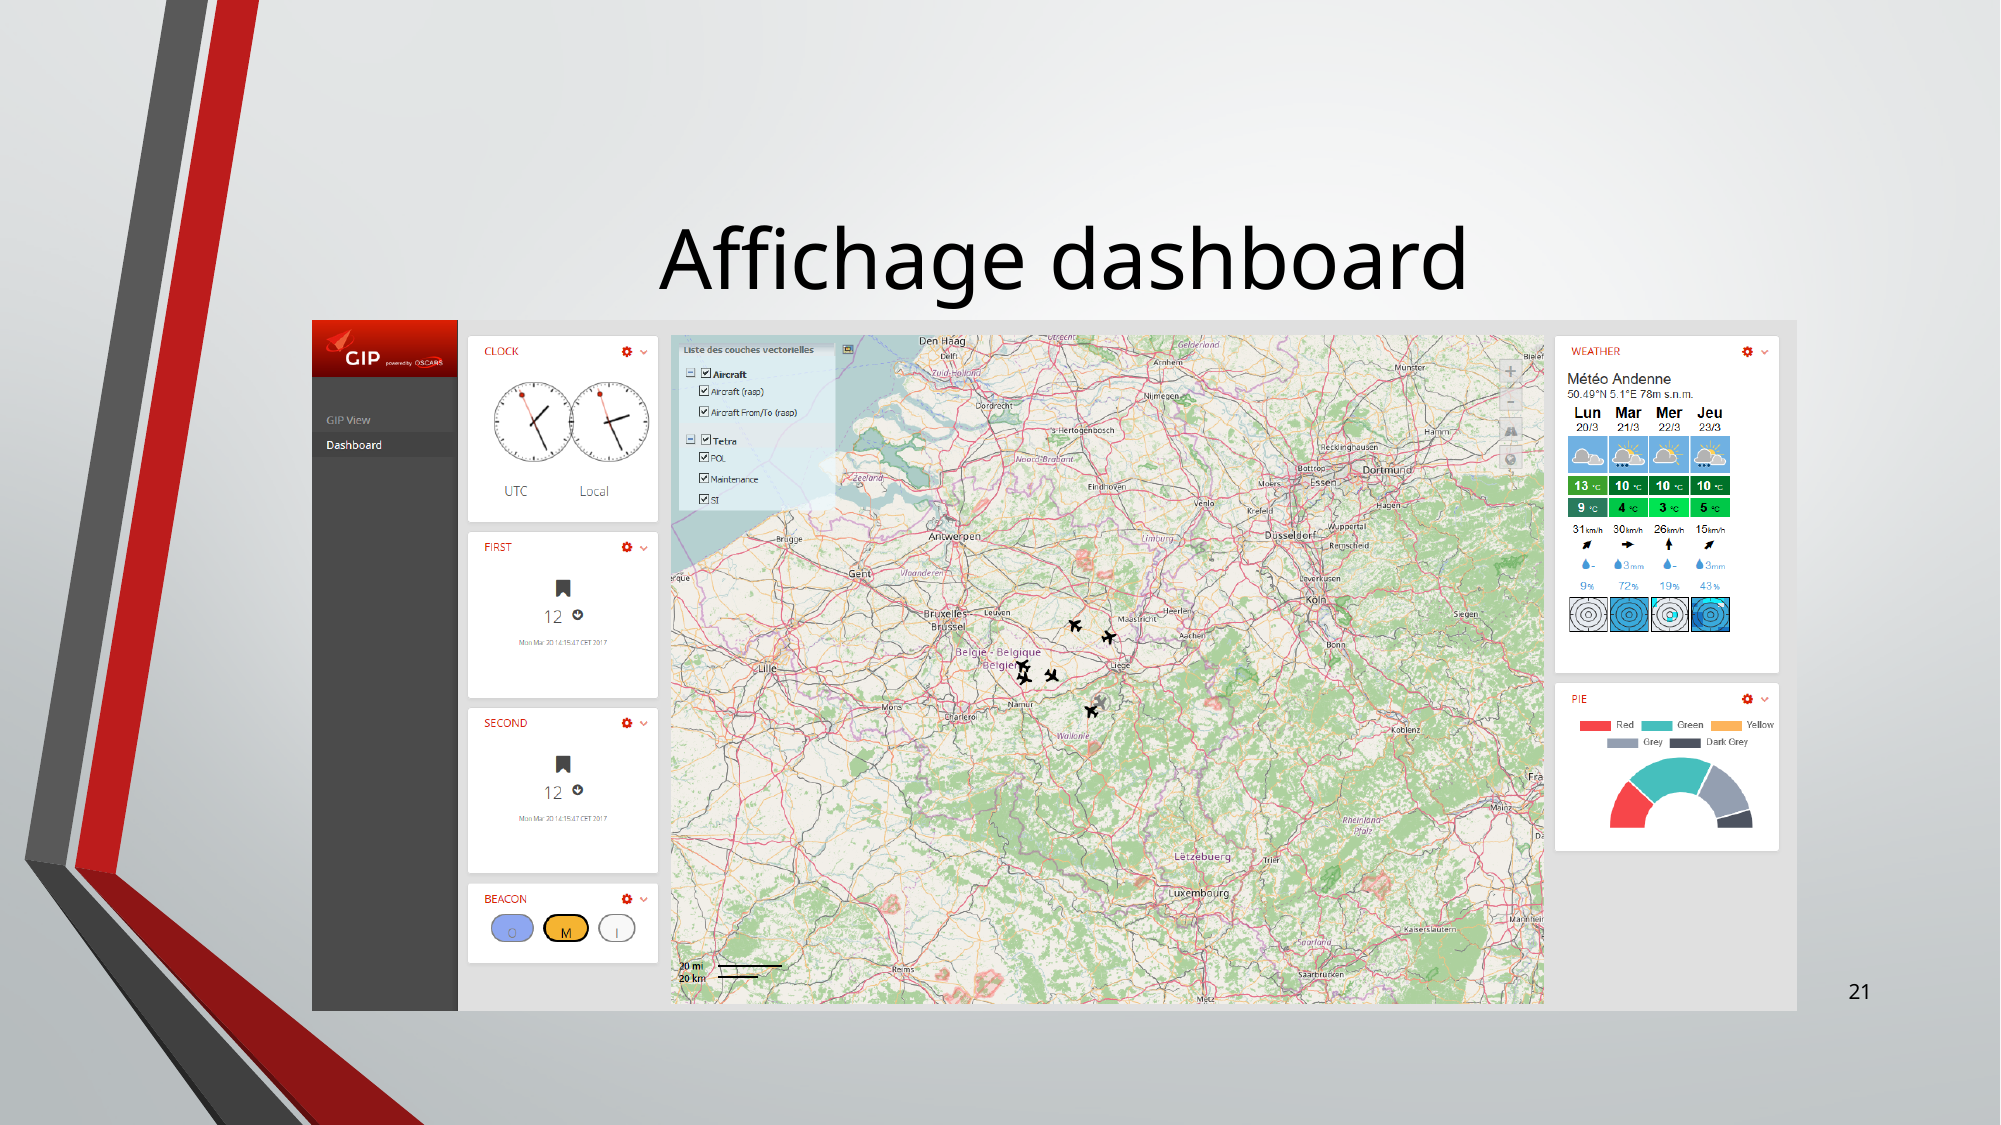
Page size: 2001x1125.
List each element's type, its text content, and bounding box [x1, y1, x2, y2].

slide_number 21 [1796, 962, 1887, 1023]
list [312, 319, 1797, 1011]
title Affichage dashboard [243, 112, 1887, 400]
